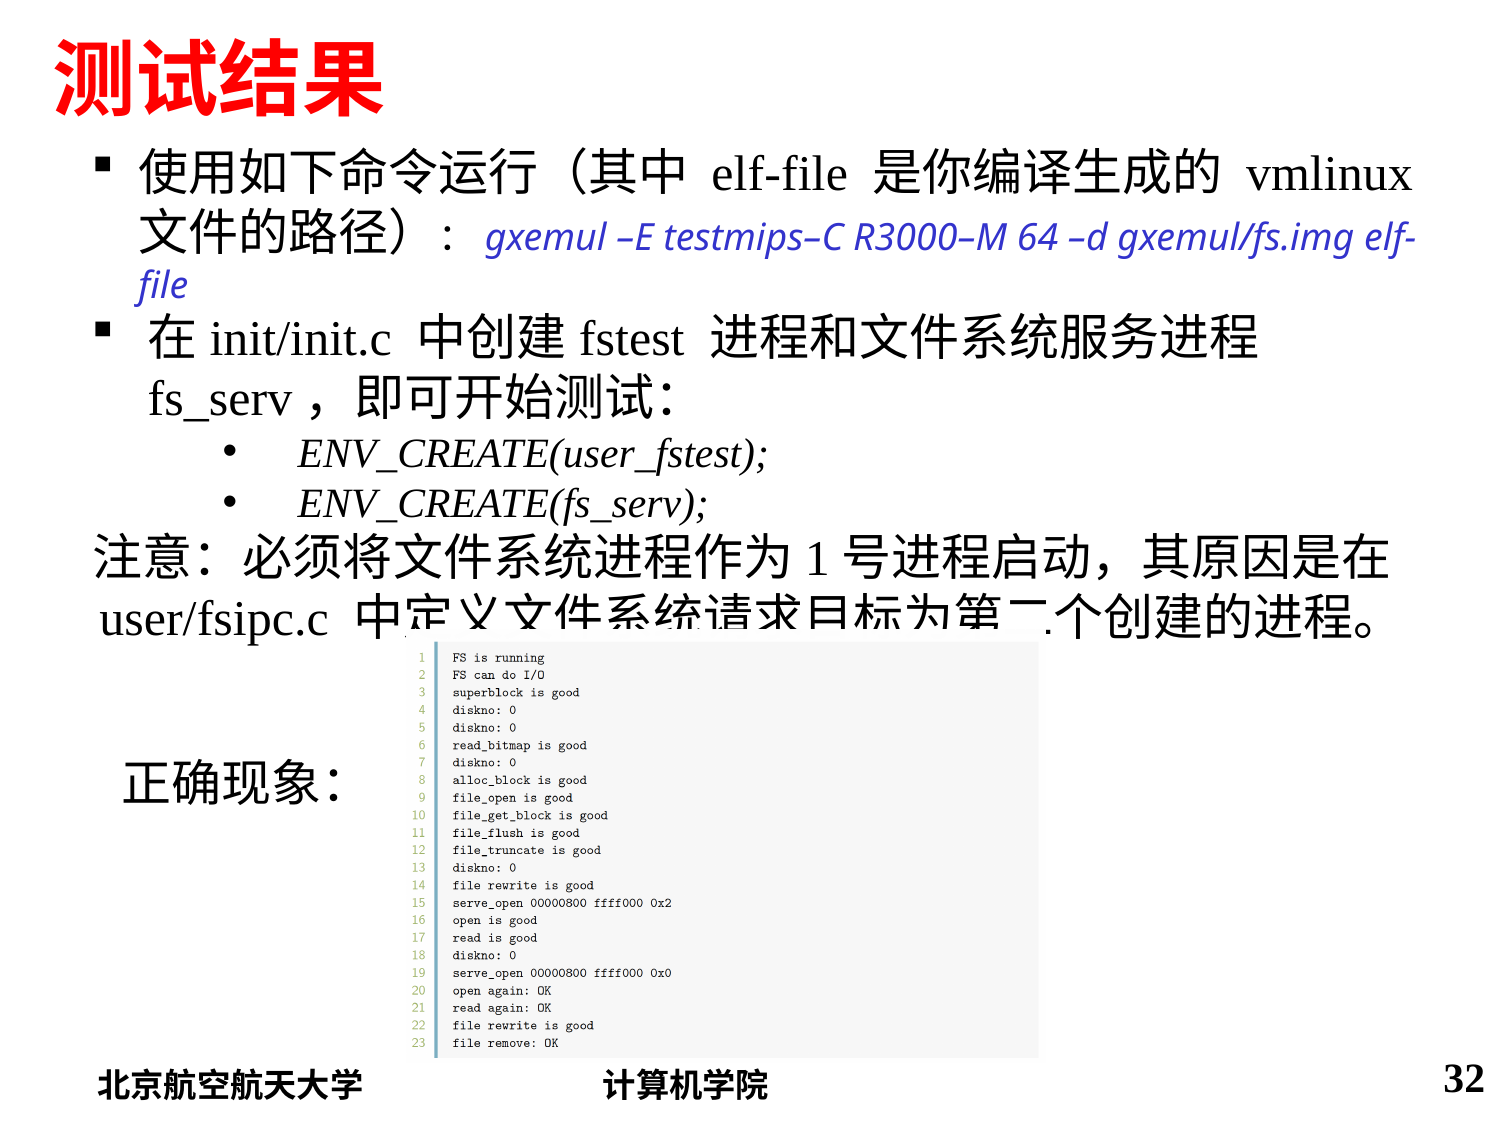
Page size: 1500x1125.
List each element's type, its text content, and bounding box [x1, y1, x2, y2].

picture [406, 629, 1046, 1063]
text_box 正确现象： [106, 743, 401, 819]
title 测试结果 [37, 31, 1415, 120]
text_box 使用如下命令运行（其中 elf-file 是你编译生成的 vmlinux 文件的路径）：gxemul –E testmips–C R3000–M 64 –d gxemul/fs.img elf-file 在init/init.c 中创建fstest 进程和文件系统服务进程fs_serv，即可开始测试： ENV_CREATE(user_fstest); ENV_CREATE(fs_serv); 注意：必须将文件系统进程作为1号进程启动，其原因是在 user/fsipc.c 中定义文件系统请求目标为第二个创建的进程。 [76, 133, 1442, 654]
